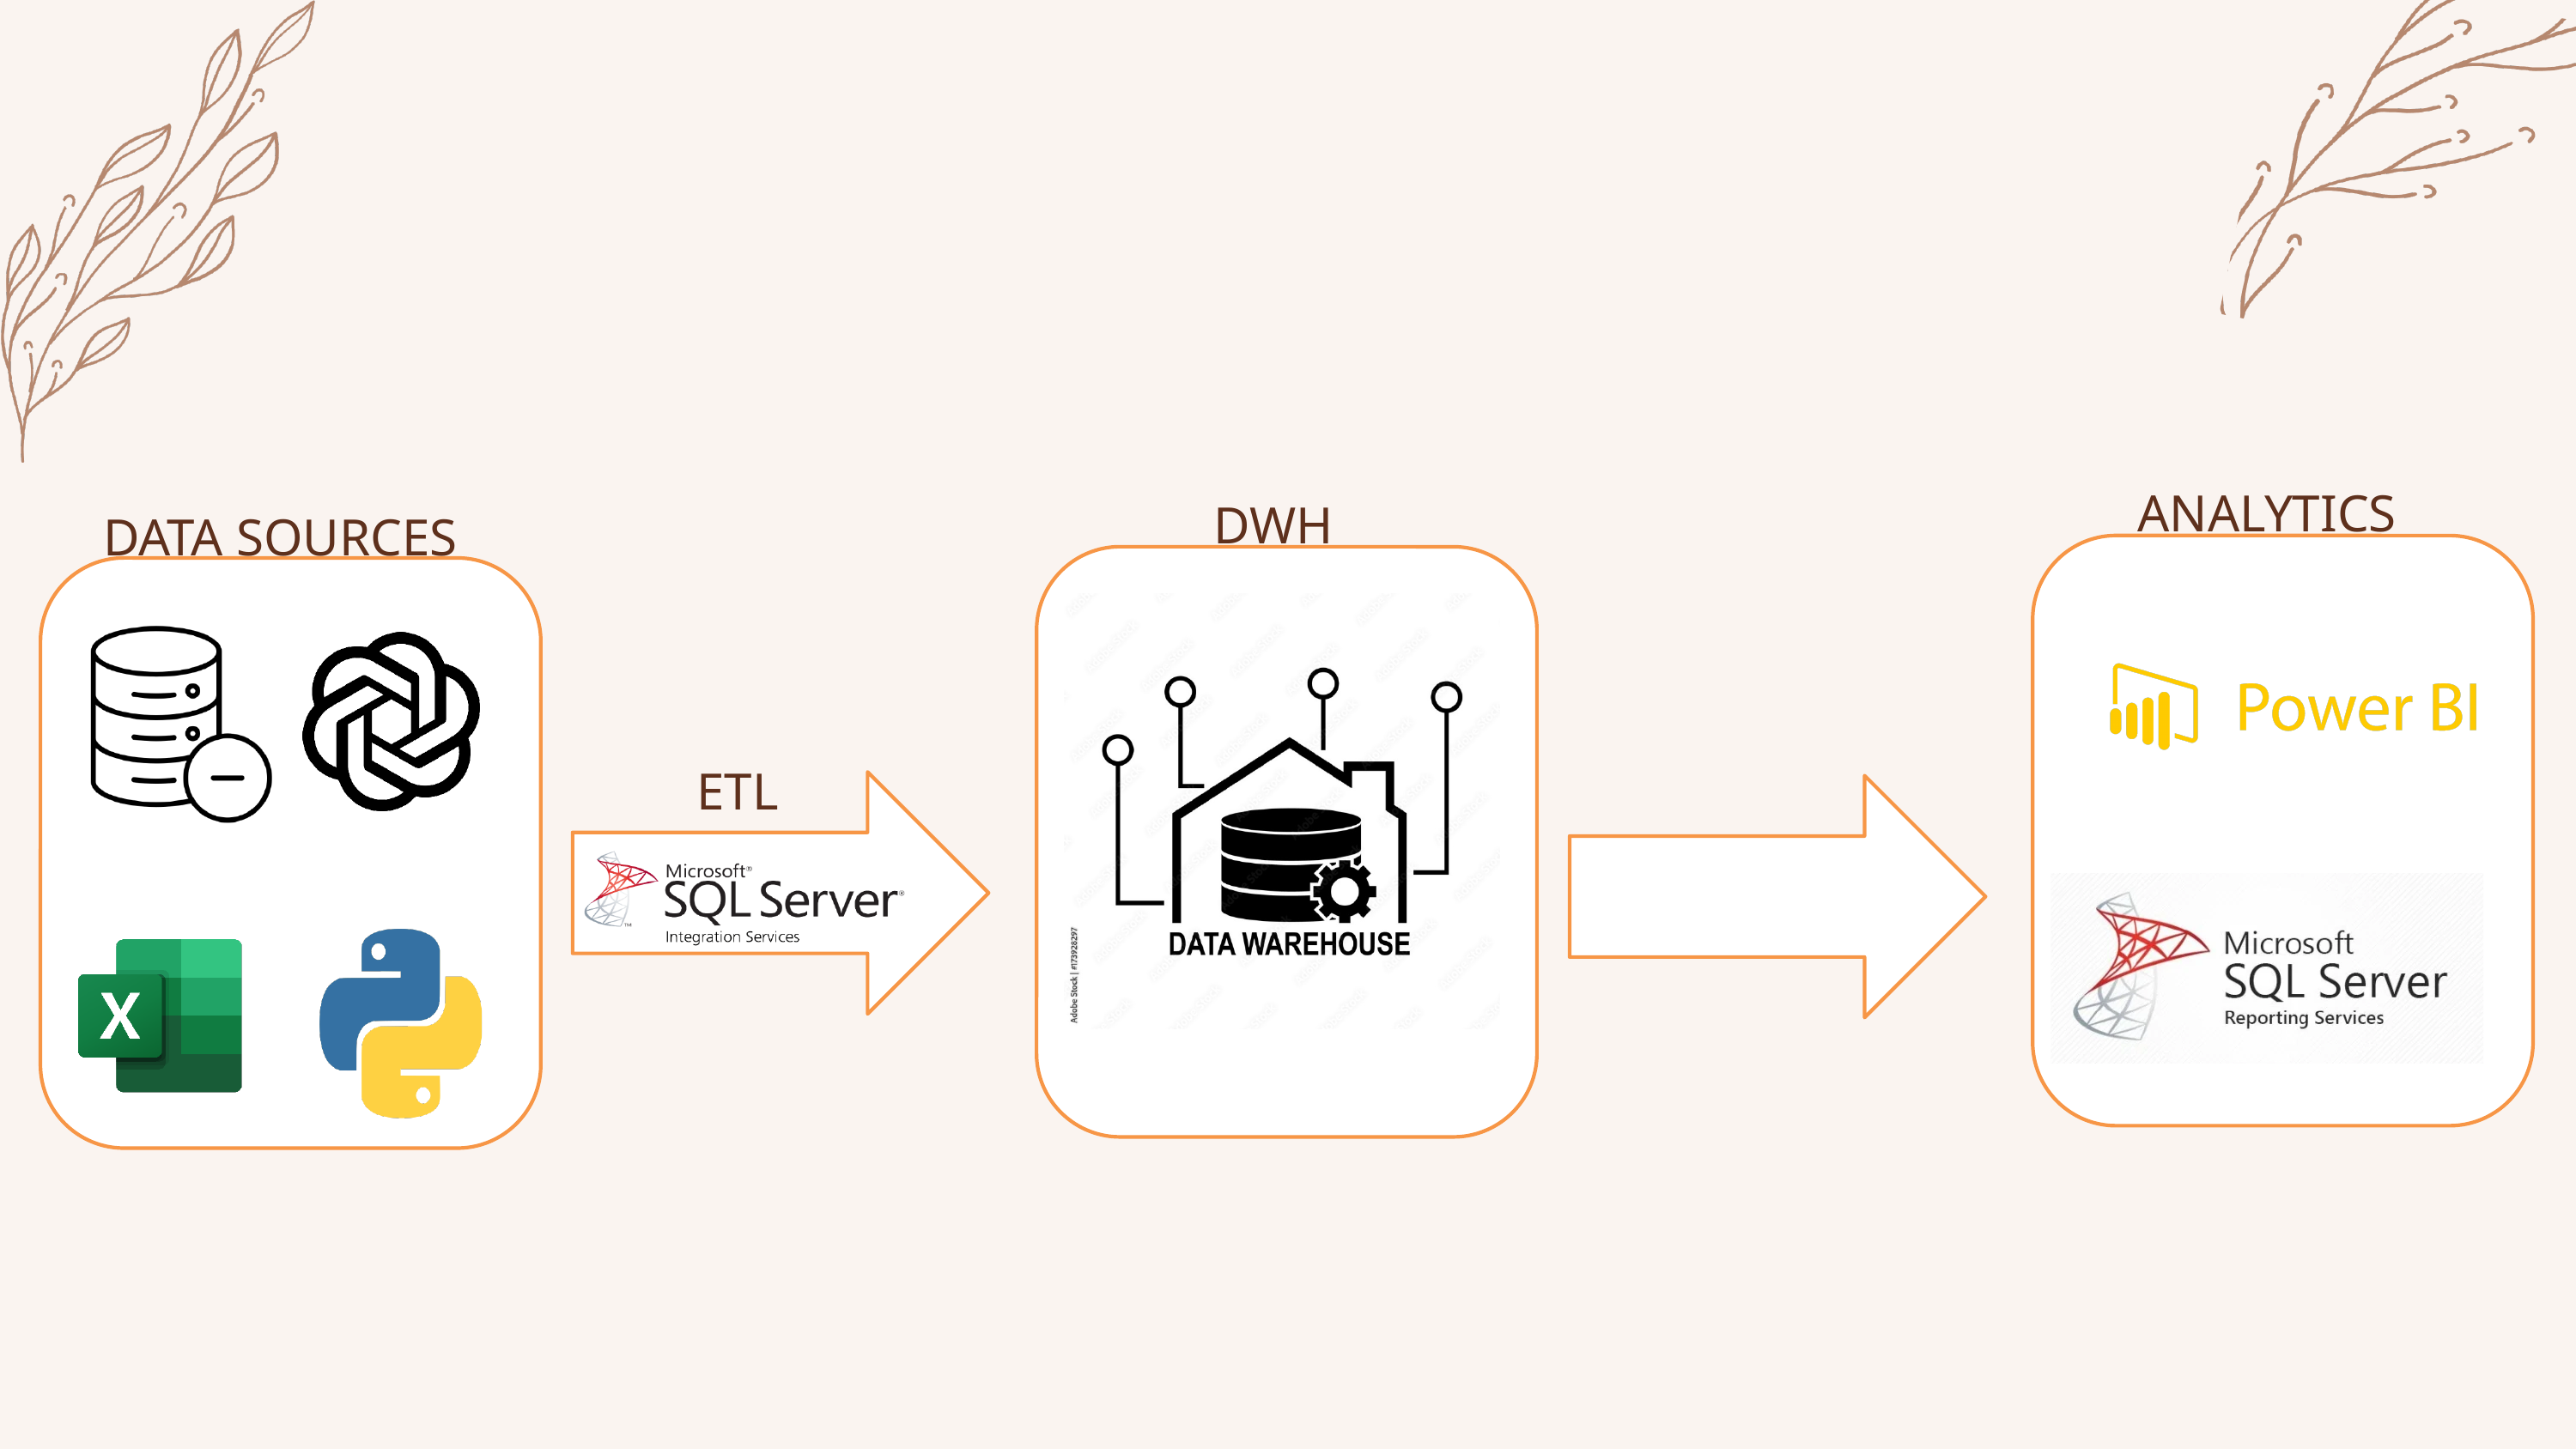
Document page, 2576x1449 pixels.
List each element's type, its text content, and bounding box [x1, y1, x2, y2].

text_box [38, 566, 543, 1088]
picture [2107, 602, 2479, 811]
picture [577, 842, 910, 950]
picture [2050, 873, 2484, 1064]
text_box [2219, 0, 2576, 385]
text_box ETL [507, 719, 969, 820]
text_box ANALYTICS [2036, 442, 2498, 542]
text_box [570, 820, 991, 1016]
text_box [0, 0, 315, 463]
text_box DATA SOURCES [49, 466, 511, 566]
picture [34, 890, 535, 1141]
text_box DWH [1042, 454, 1504, 554]
text_box [1567, 773, 1988, 1020]
picture [73, 616, 289, 832]
text_box [108, 1134, 507, 1150]
text_box [2031, 542, 2536, 1128]
text_box [1035, 554, 1539, 1139]
picture [302, 632, 480, 811]
picture [1064, 592, 1500, 1029]
